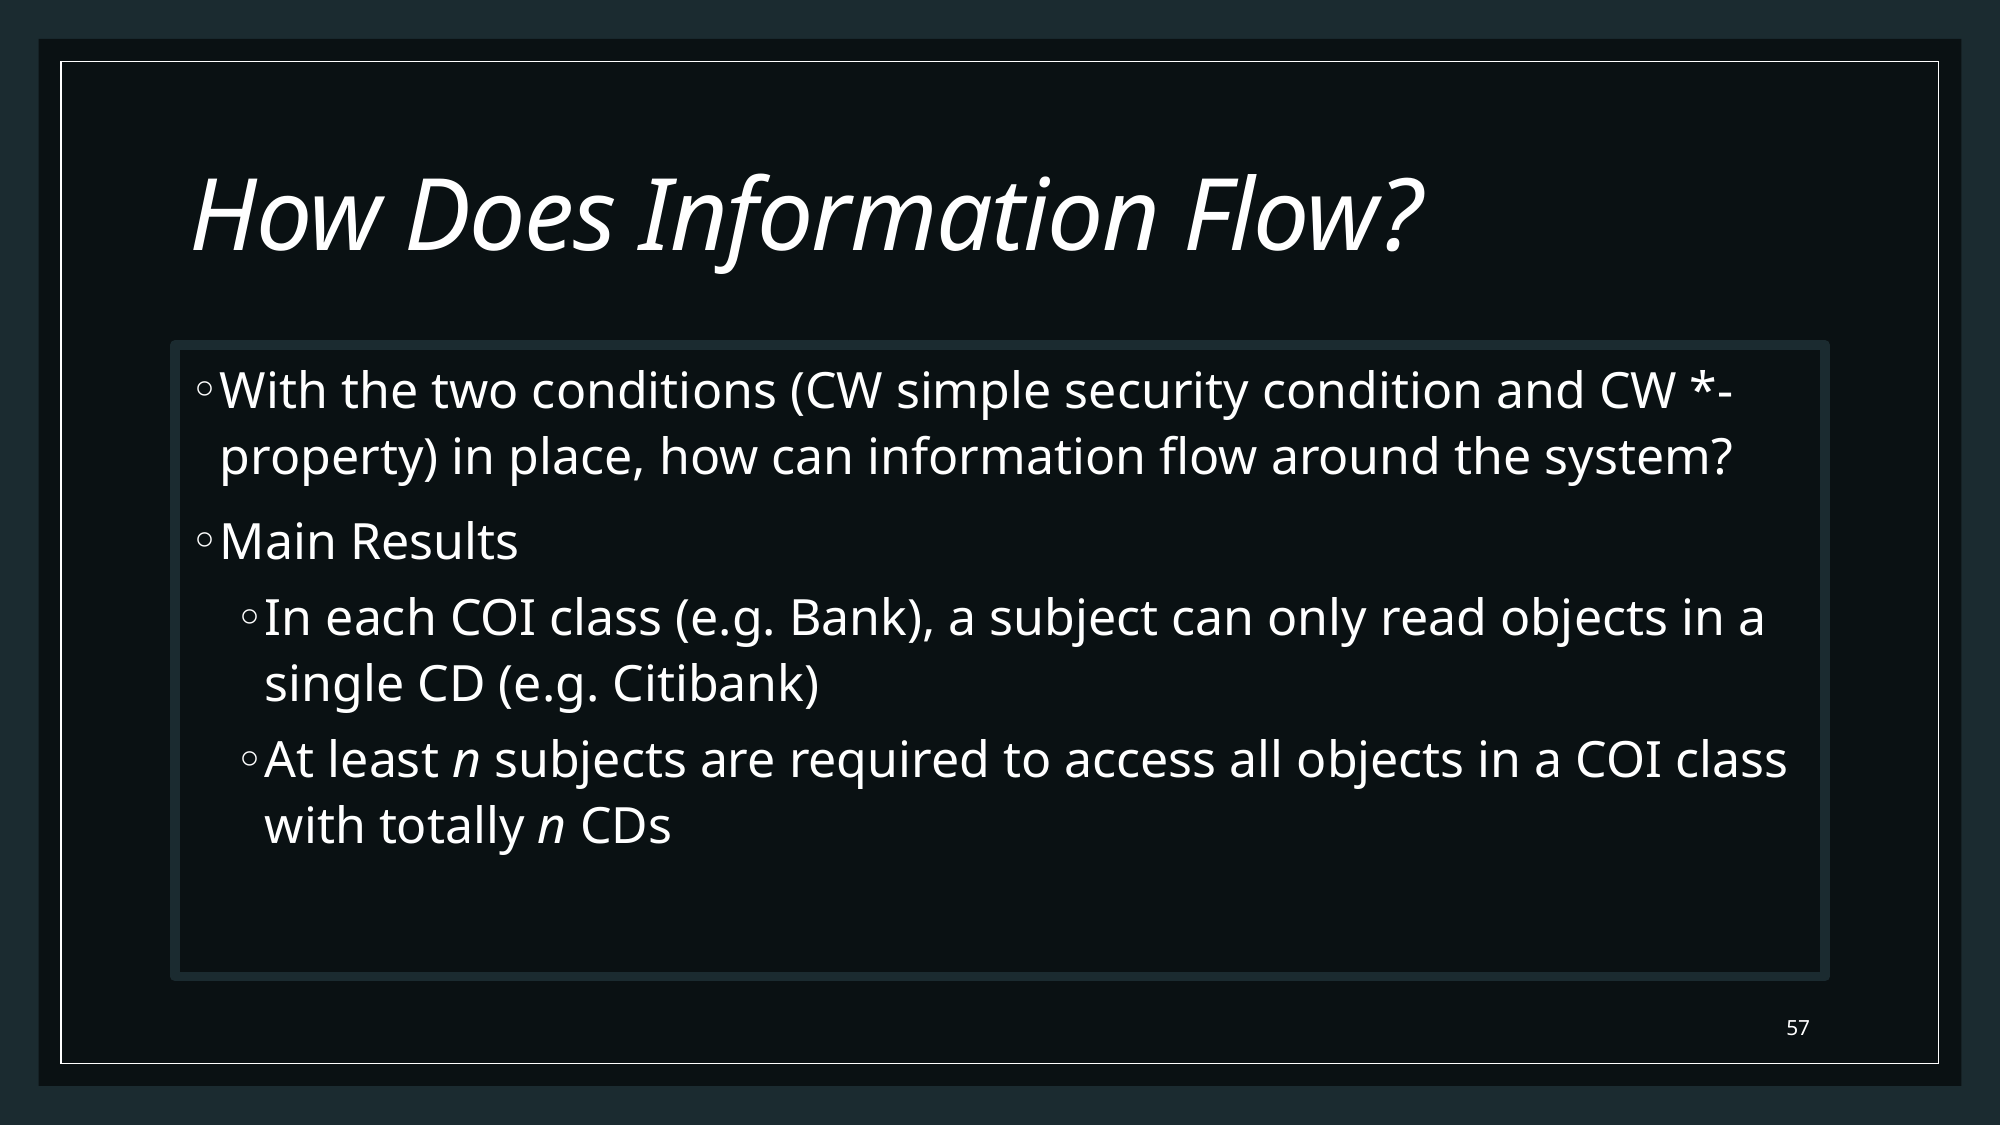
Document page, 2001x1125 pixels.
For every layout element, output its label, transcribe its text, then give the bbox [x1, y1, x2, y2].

title How Does Information Flow? [174, 105, 1825, 331]
list With the two conditions (CW simple security condition and CW *-property) in place, how can information flow around the system? Main Results In each COI class (e.g. Bank), a subject can only read objects in a single CD (e.g. Citibank) At least n subjects are required to access all objects in a COI class with totally n CDs [174, 345, 1825, 977]
slide_number 57 [1687, 990, 1825, 1050]
